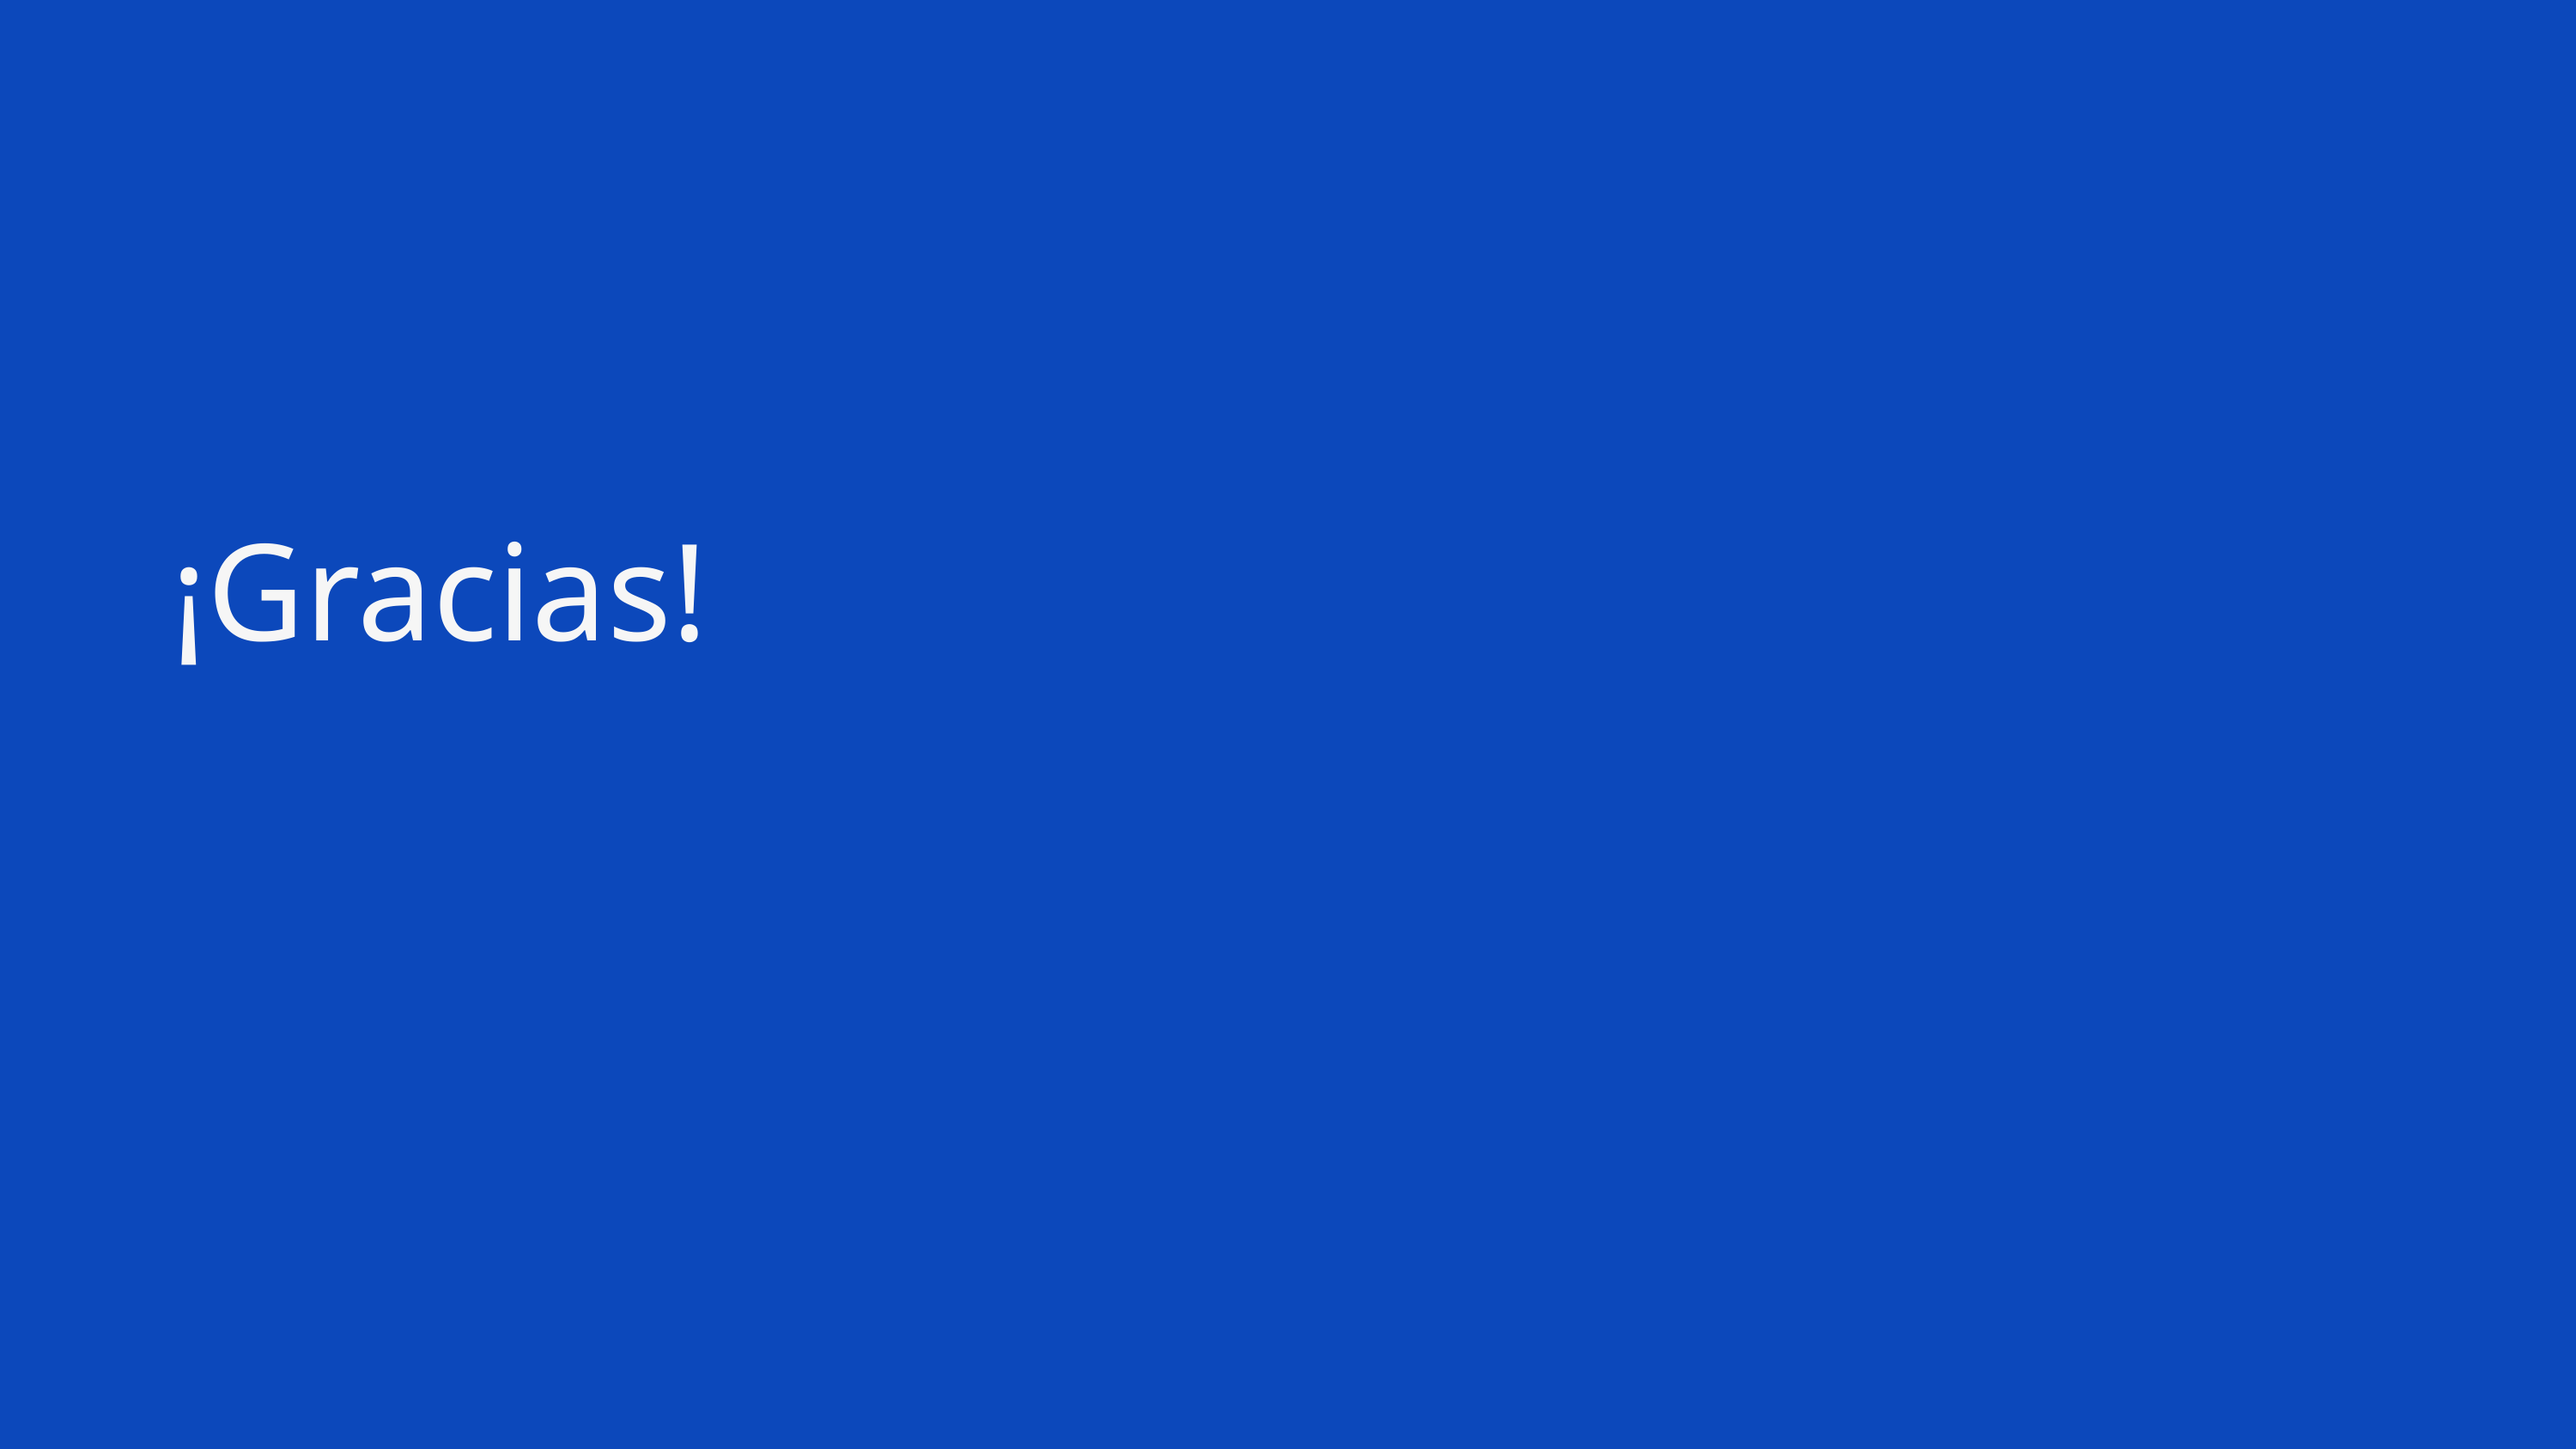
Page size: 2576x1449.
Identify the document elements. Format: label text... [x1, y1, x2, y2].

text_box ¡Gracias! [171, 506, 1870, 668]
